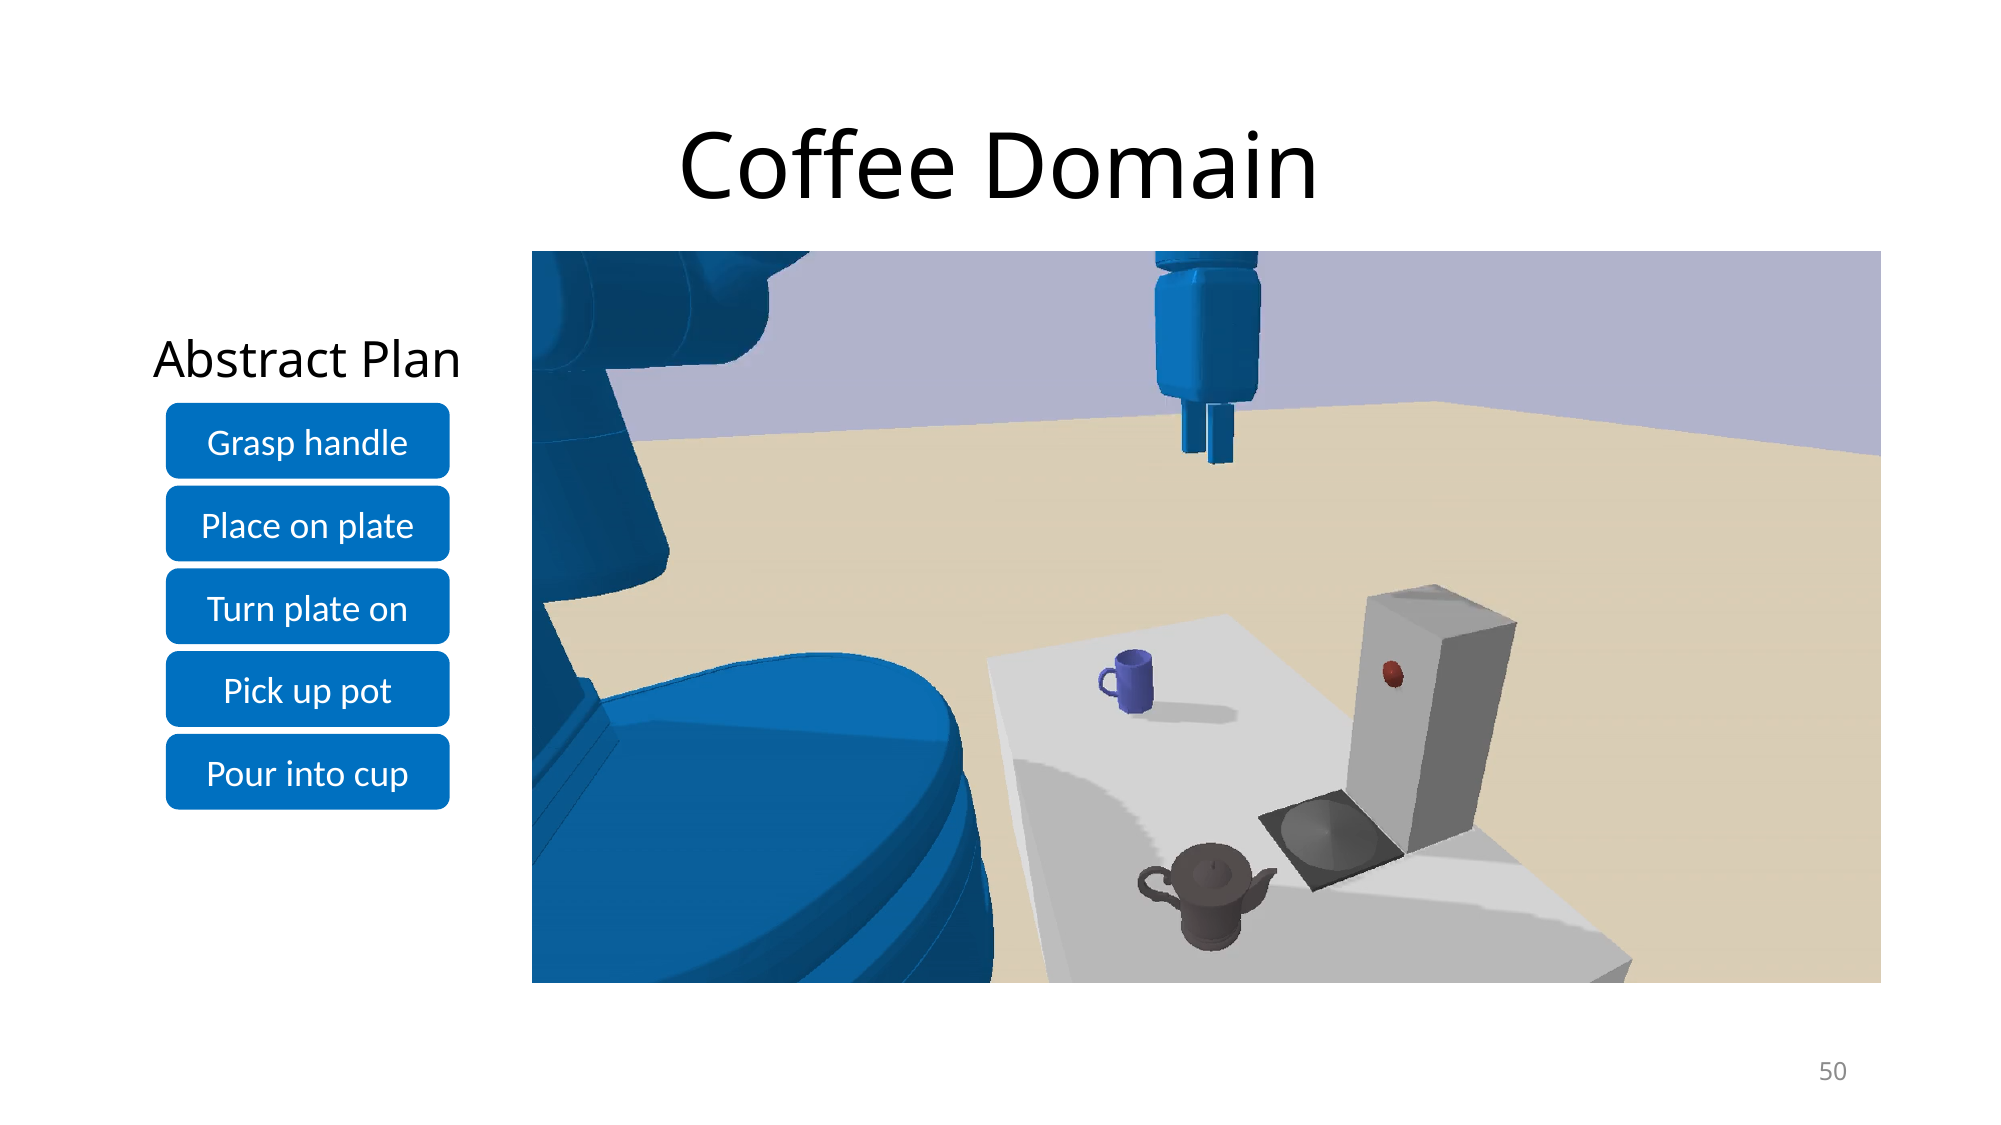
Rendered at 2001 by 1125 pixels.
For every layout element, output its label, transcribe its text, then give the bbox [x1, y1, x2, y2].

list Abstract Plan [83, 327, 531, 403]
title Coffee Domain [137, 59, 1863, 278]
text_box Pick up pot [164, 649, 451, 728]
text_box Place on plate [164, 484, 451, 563]
slide_number 50 [1412, 1042, 1863, 1103]
text_box Grasp handle [164, 401, 451, 480]
text_box Turn plate on [164, 567, 451, 646]
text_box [531, 251, 1882, 984]
text_box Pour into cup [164, 732, 451, 811]
